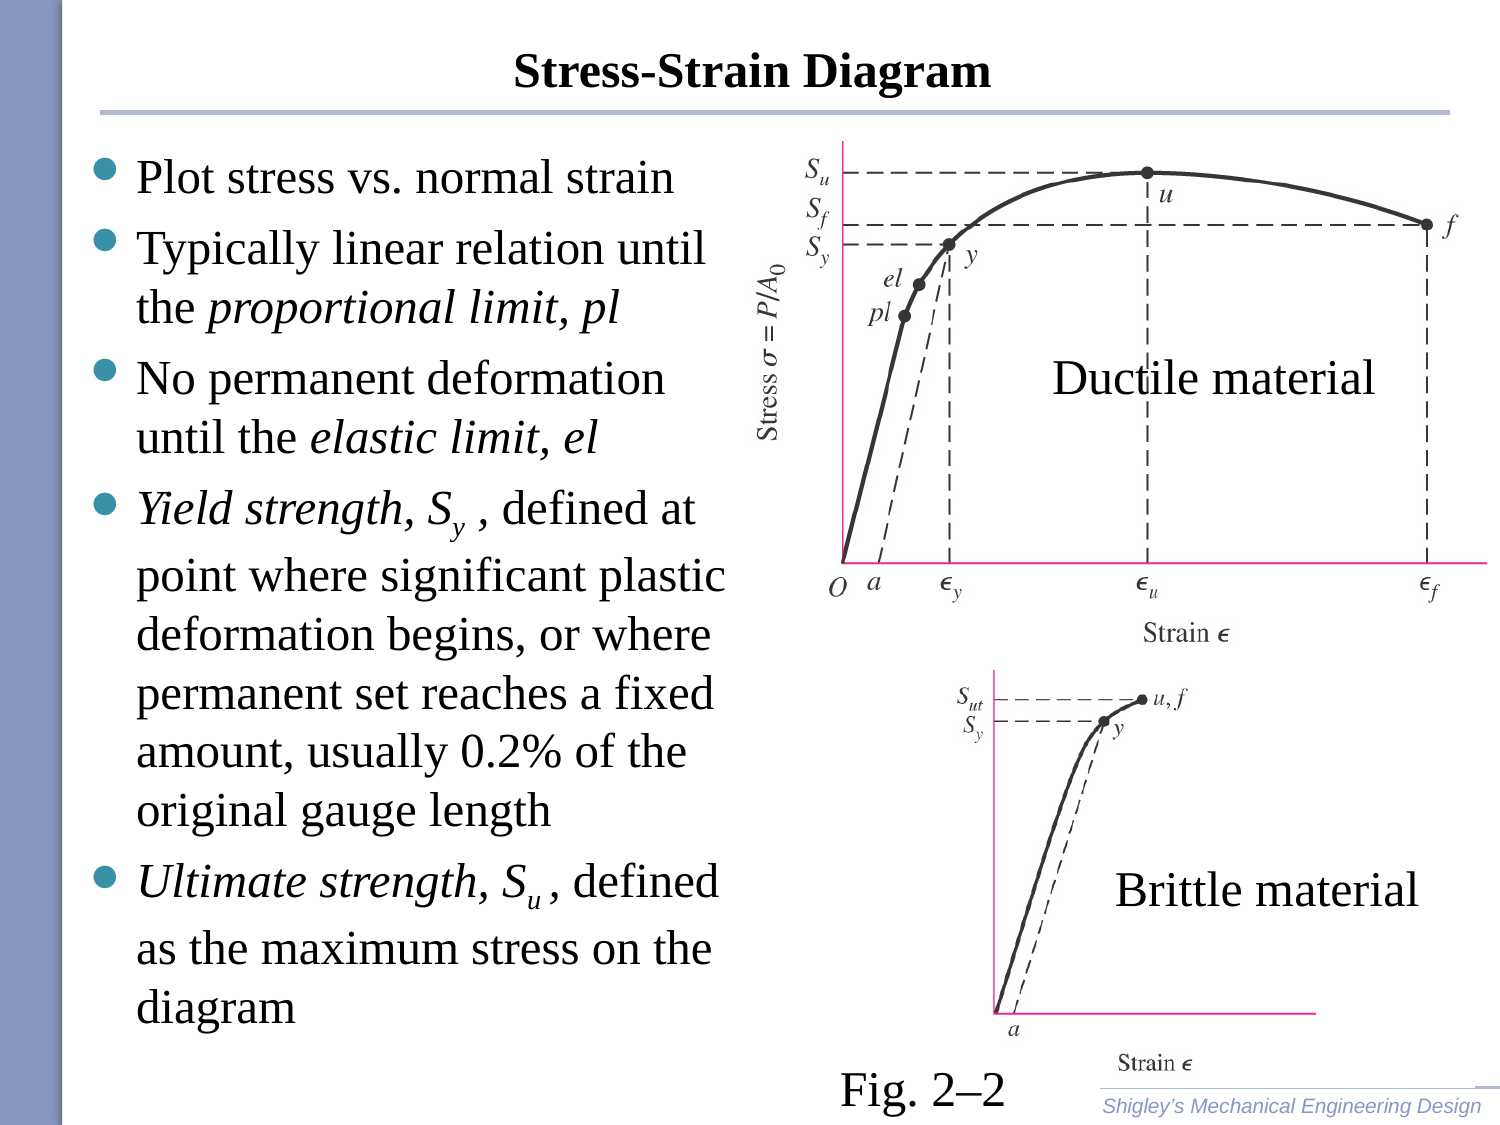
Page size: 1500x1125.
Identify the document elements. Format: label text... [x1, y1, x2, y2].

text_box Fig. 2–2 [824, 1049, 1063, 1124]
footer Shigley’s Mechanical Engineering Design [1087, 1074, 1500, 1125]
list Plot stress vs. normal strain Typically linear relation until the proportional limit, pl No permanent deformation until the elastic limit, el Yield strength, Sy , defined at point where significant plastic deformation begins, or where permanent set reaches a fixed amount, usually 0.2% of the original gauge length Ultimate strength, Su , defined as the maximum stress on the diagram [62, 137, 750, 1125]
picture [749, 137, 1488, 1088]
title Stress-Strain Diagram [137, 30, 1368, 106]
